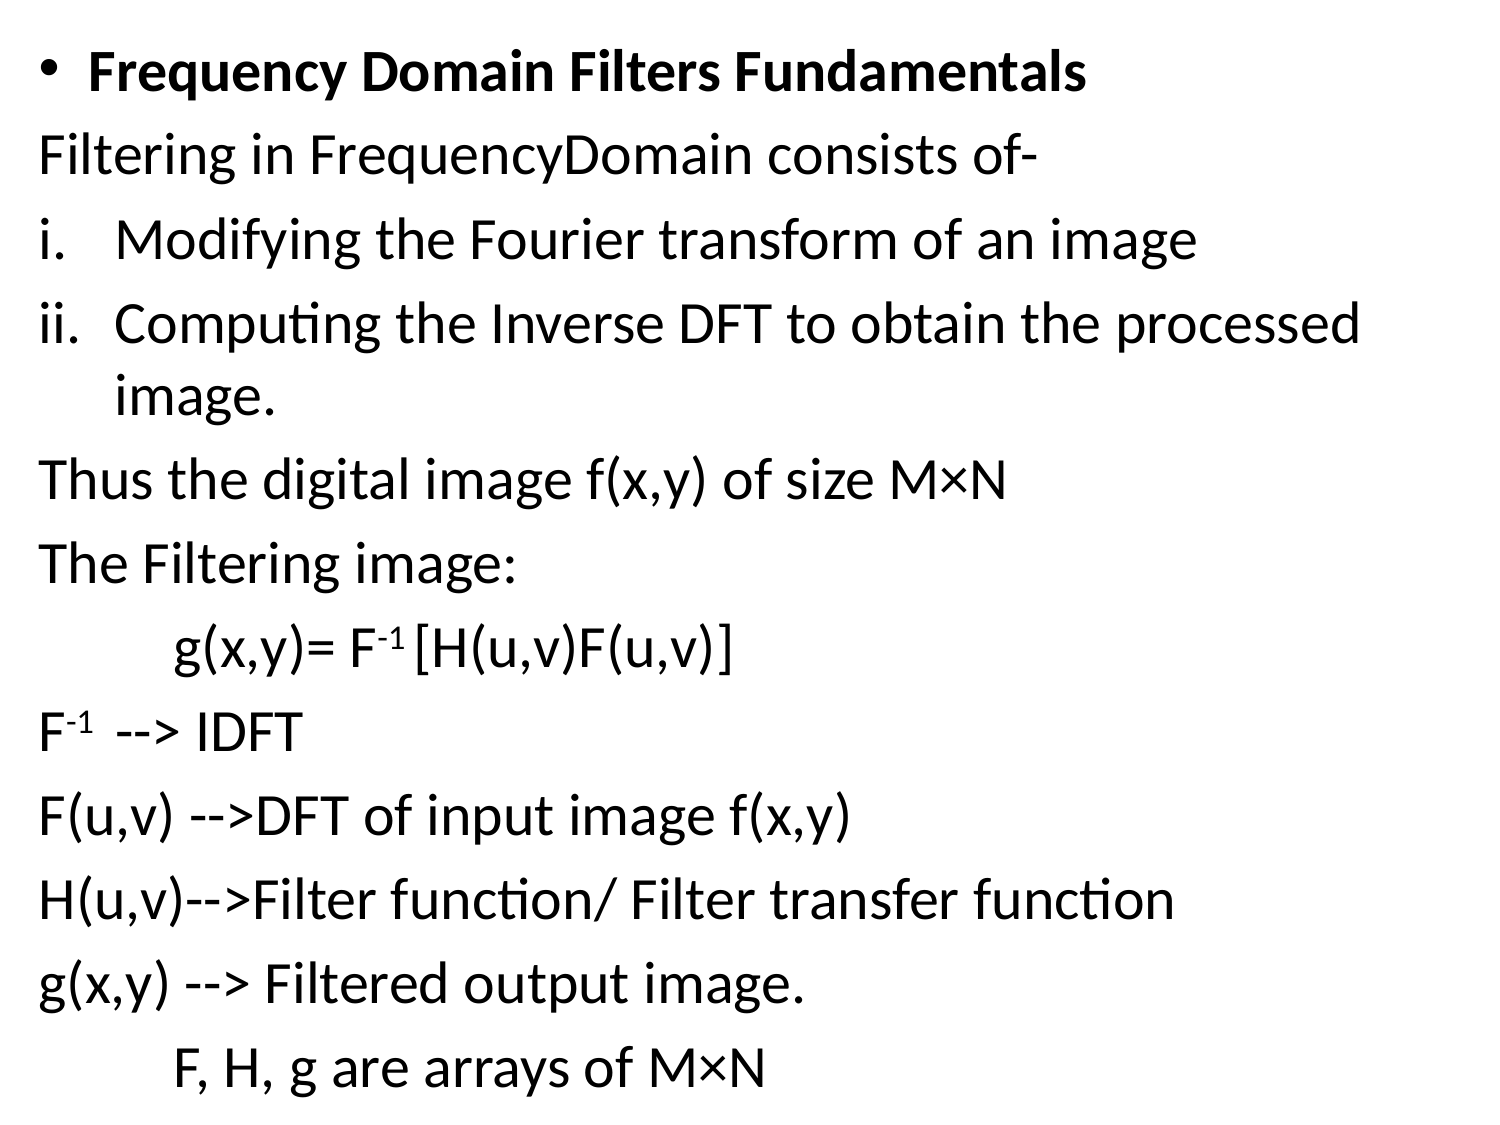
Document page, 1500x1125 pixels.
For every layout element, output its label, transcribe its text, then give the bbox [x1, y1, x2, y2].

list Frequency Domain Filters Fundamentals Filtering in FrequencyDomain consists of- Modifying the Fourier transform of an image Computing the Inverse DFT to obtain the processed image. Thus the digital image f(x,y) of size M×N The Filtering image: g(x,y)= F-1 [H(u,v)F(u,v)] F-1 --> IDFT F(u,v) -->DFT of input image f(x,y) H(u,v)-->Filter function/ Filter transfer function g(x,y) --> Filtered output image. F, H, g are arrays of M×N [23, 23, 1465, 1111]
